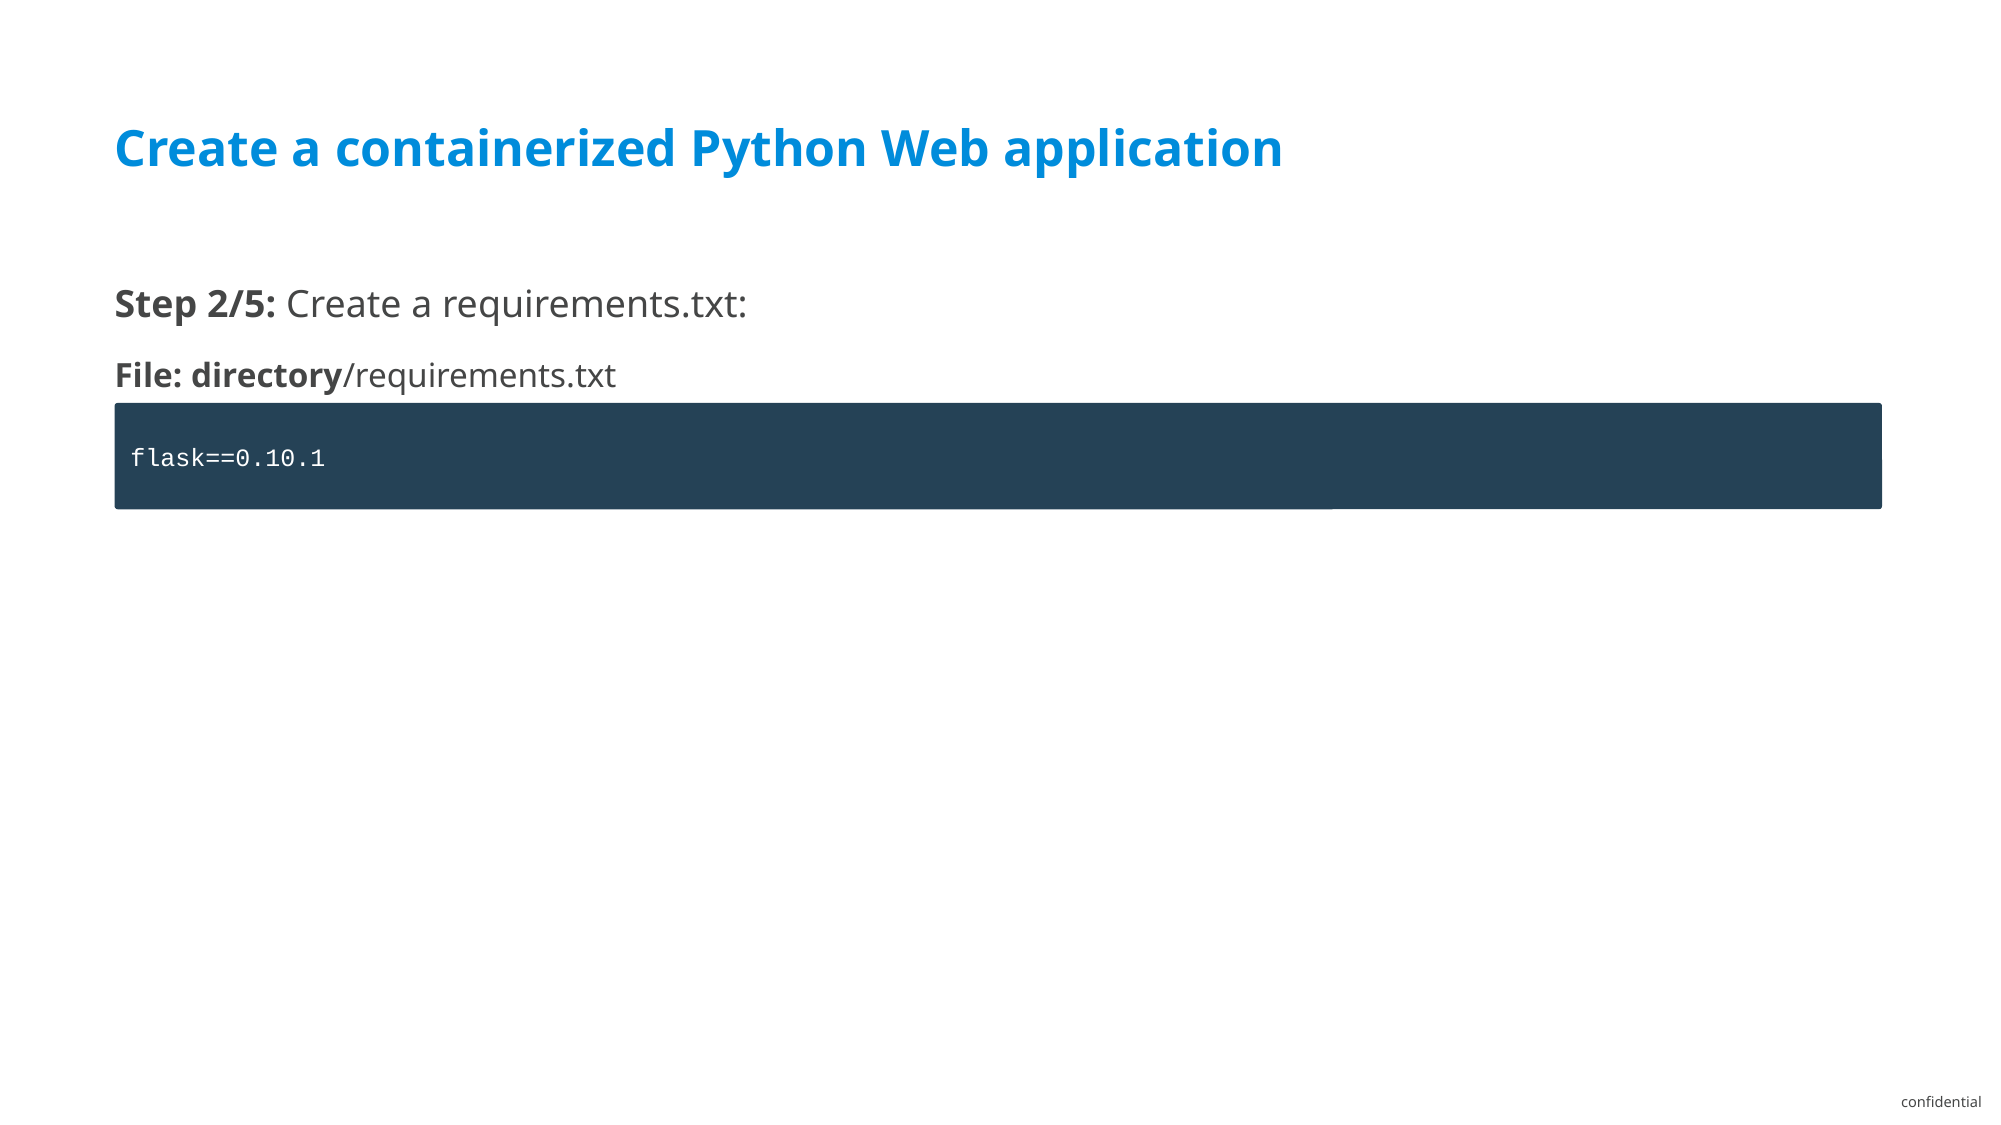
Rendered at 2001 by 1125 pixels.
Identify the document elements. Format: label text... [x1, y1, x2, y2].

text_box Create a containerized Python Web application [114, 85, 1882, 196]
text_box flask==0.10.1 [113, 401, 1884, 511]
list Step 2/5: Create a requirements.txt: File: directory/requirements.txt [114, 270, 1919, 1022]
